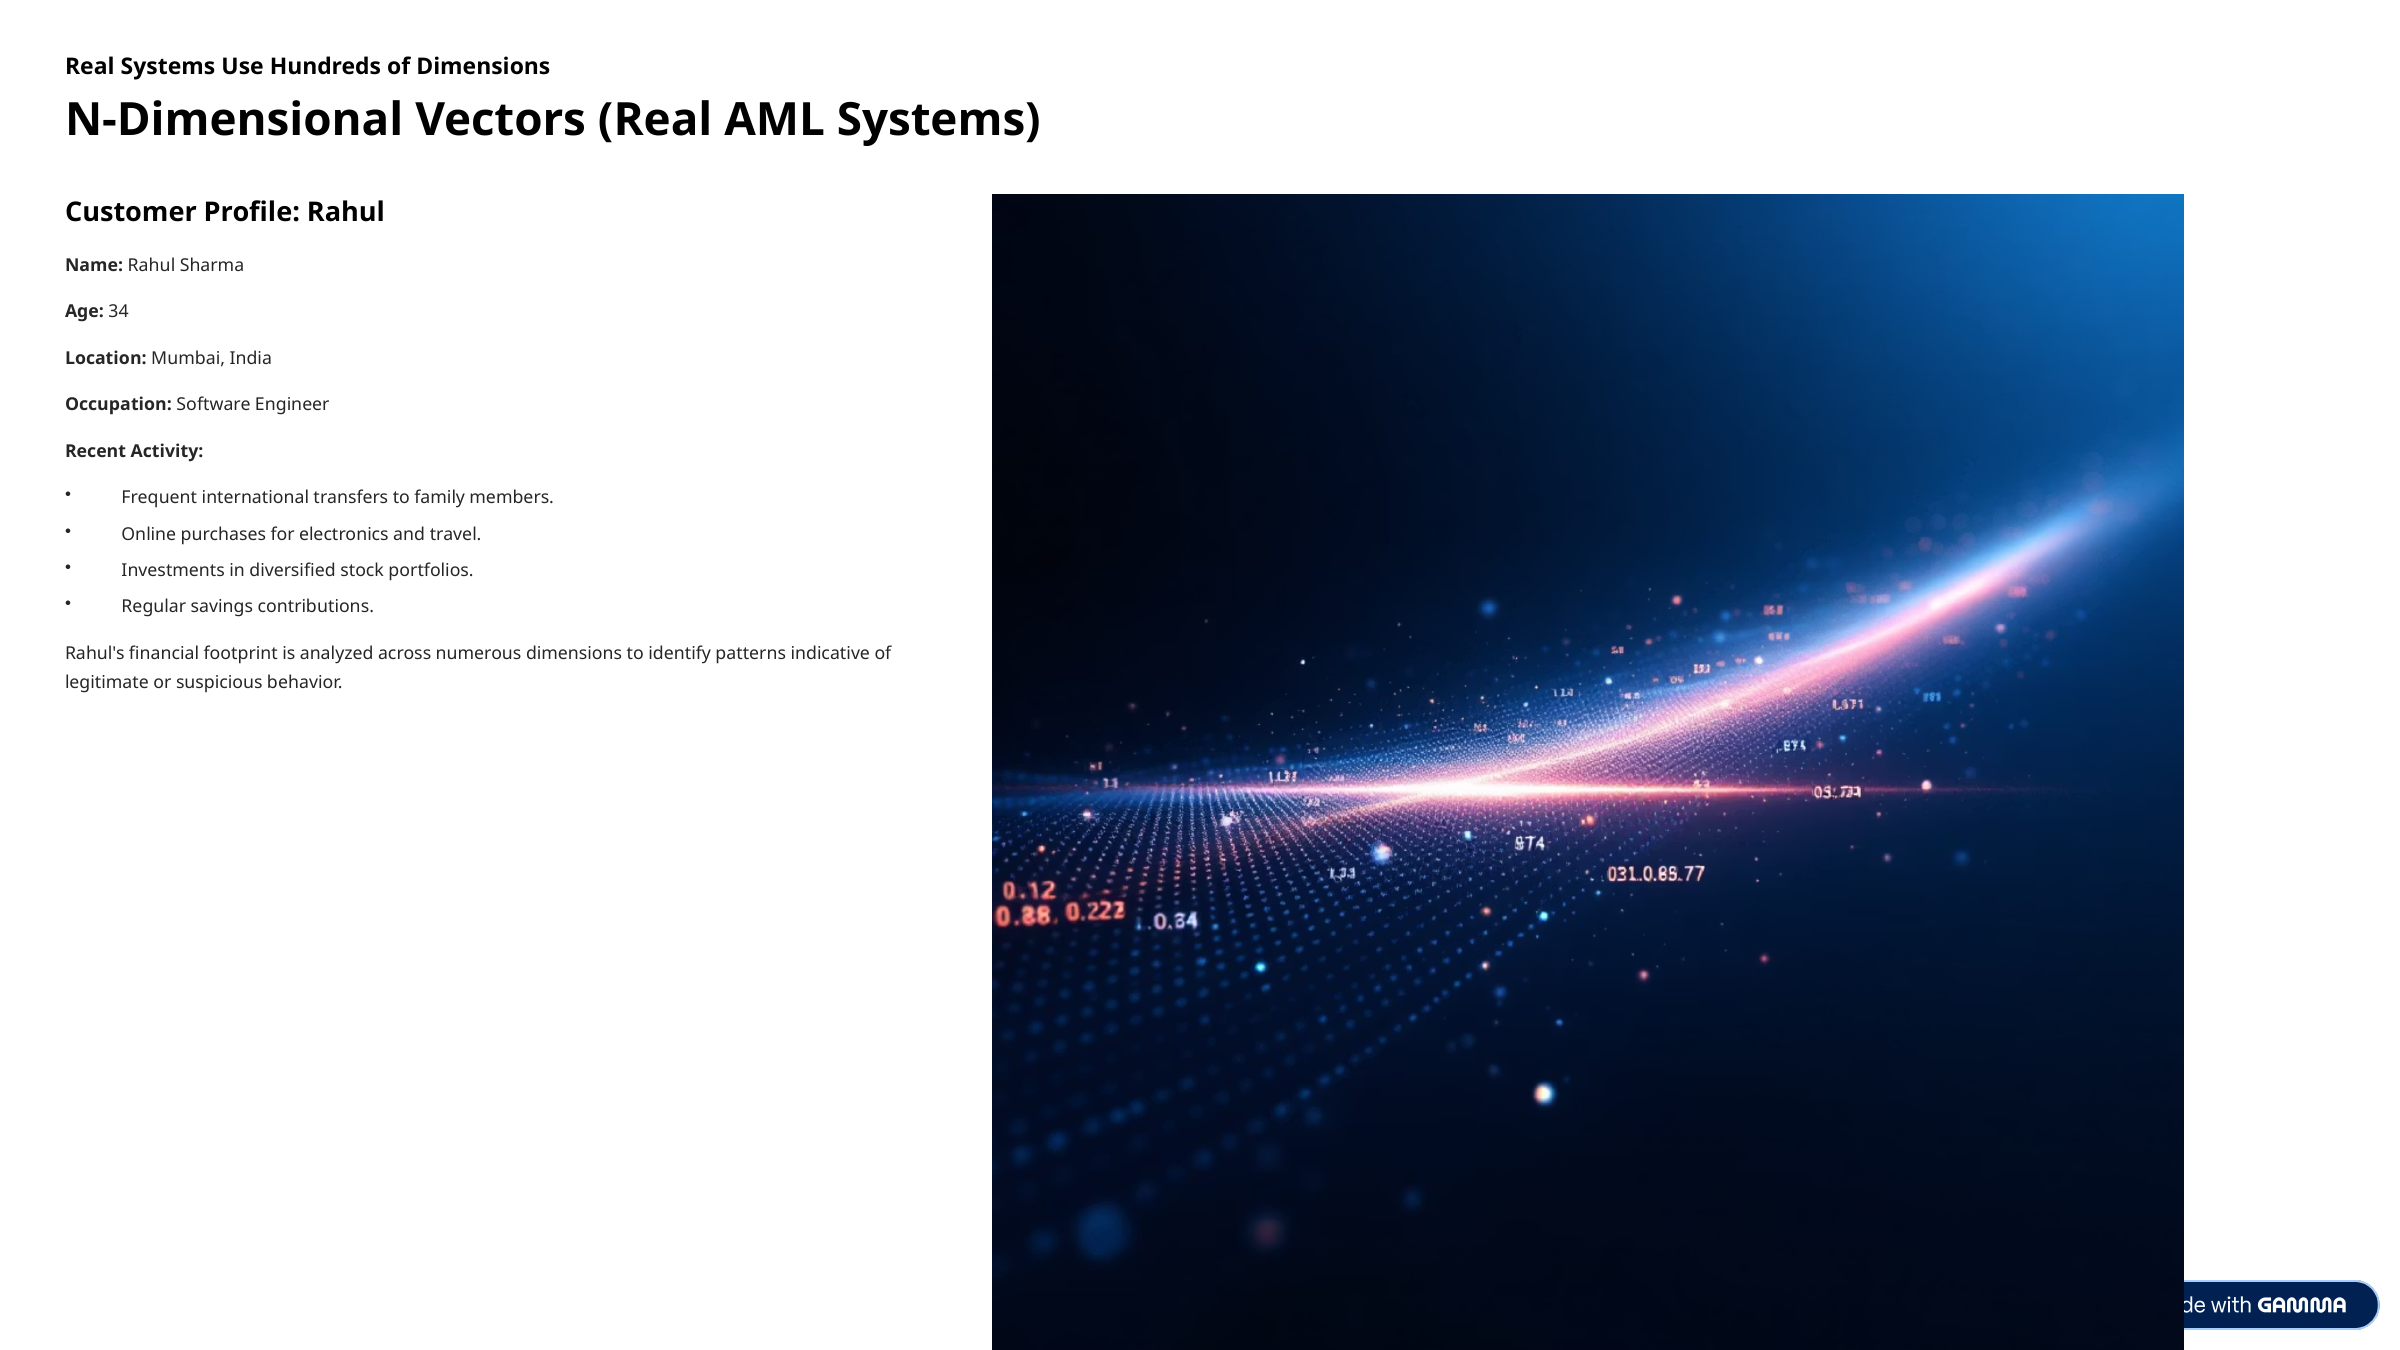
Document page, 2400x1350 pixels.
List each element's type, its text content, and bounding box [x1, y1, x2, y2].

text_box Real Systems Use Hundreds of Dimensions [65, 51, 553, 81]
text_box Recent Activity: [65, 431, 946, 462]
text_box Online purchases for electronics and travel. [65, 514, 946, 545]
text_box Location: Mumbai, India [65, 338, 946, 369]
text_box Rahul's financial footprint is analyzed across numerous dimensions to identify patterns indicative of legitimate or suspicious behavior. [65, 633, 946, 694]
text_box Occupation: Software Engineer [65, 385, 946, 415]
text_box Frequent international transfers to family members. [65, 478, 946, 508]
text_box N-Dimensional Vectors (Real AML Systems) [65, 87, 1060, 146]
picture [992, 194, 2389, 1350]
text_box Investments in diversified stock portfolios. [65, 550, 946, 581]
text_box Age: 34 [65, 292, 946, 322]
text_box Customer Profile: Rahul [65, 192, 388, 228]
text_box Regular savings contributions. [65, 587, 946, 617]
text_box Name: Rahul Sharma [65, 245, 946, 276]
